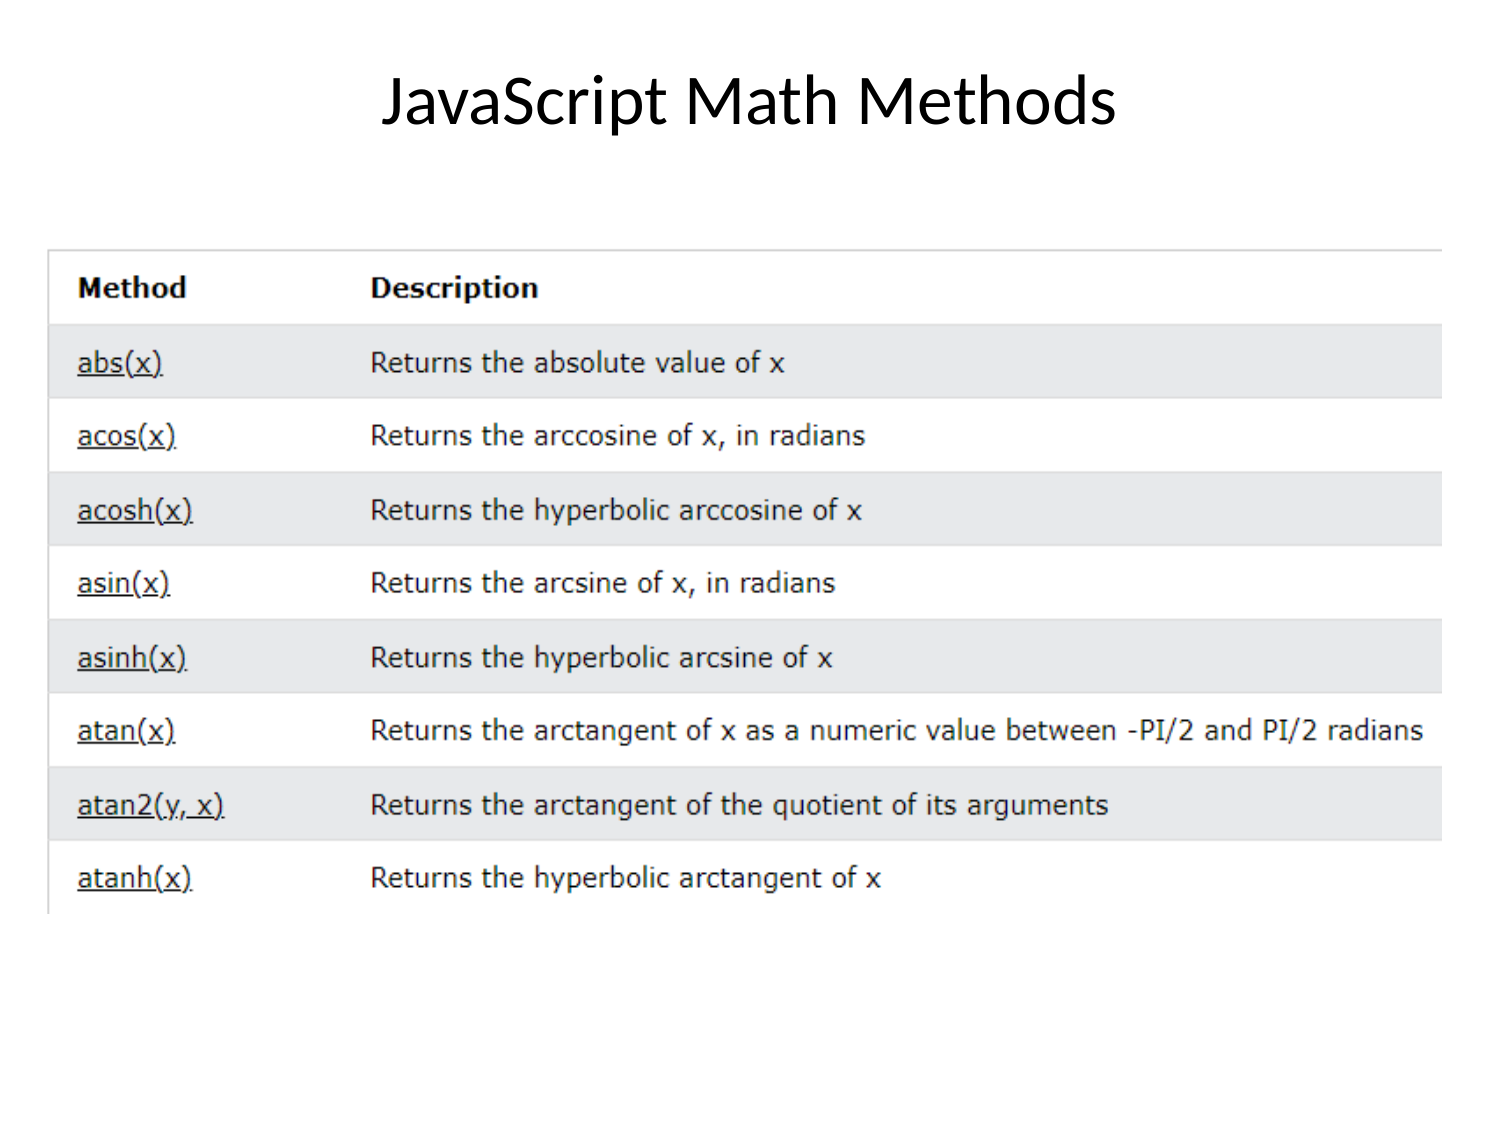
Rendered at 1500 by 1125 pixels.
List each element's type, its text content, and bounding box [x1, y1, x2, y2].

title JavaScript Math Methods [75, 45, 1425, 233]
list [46, 245, 1442, 914]
